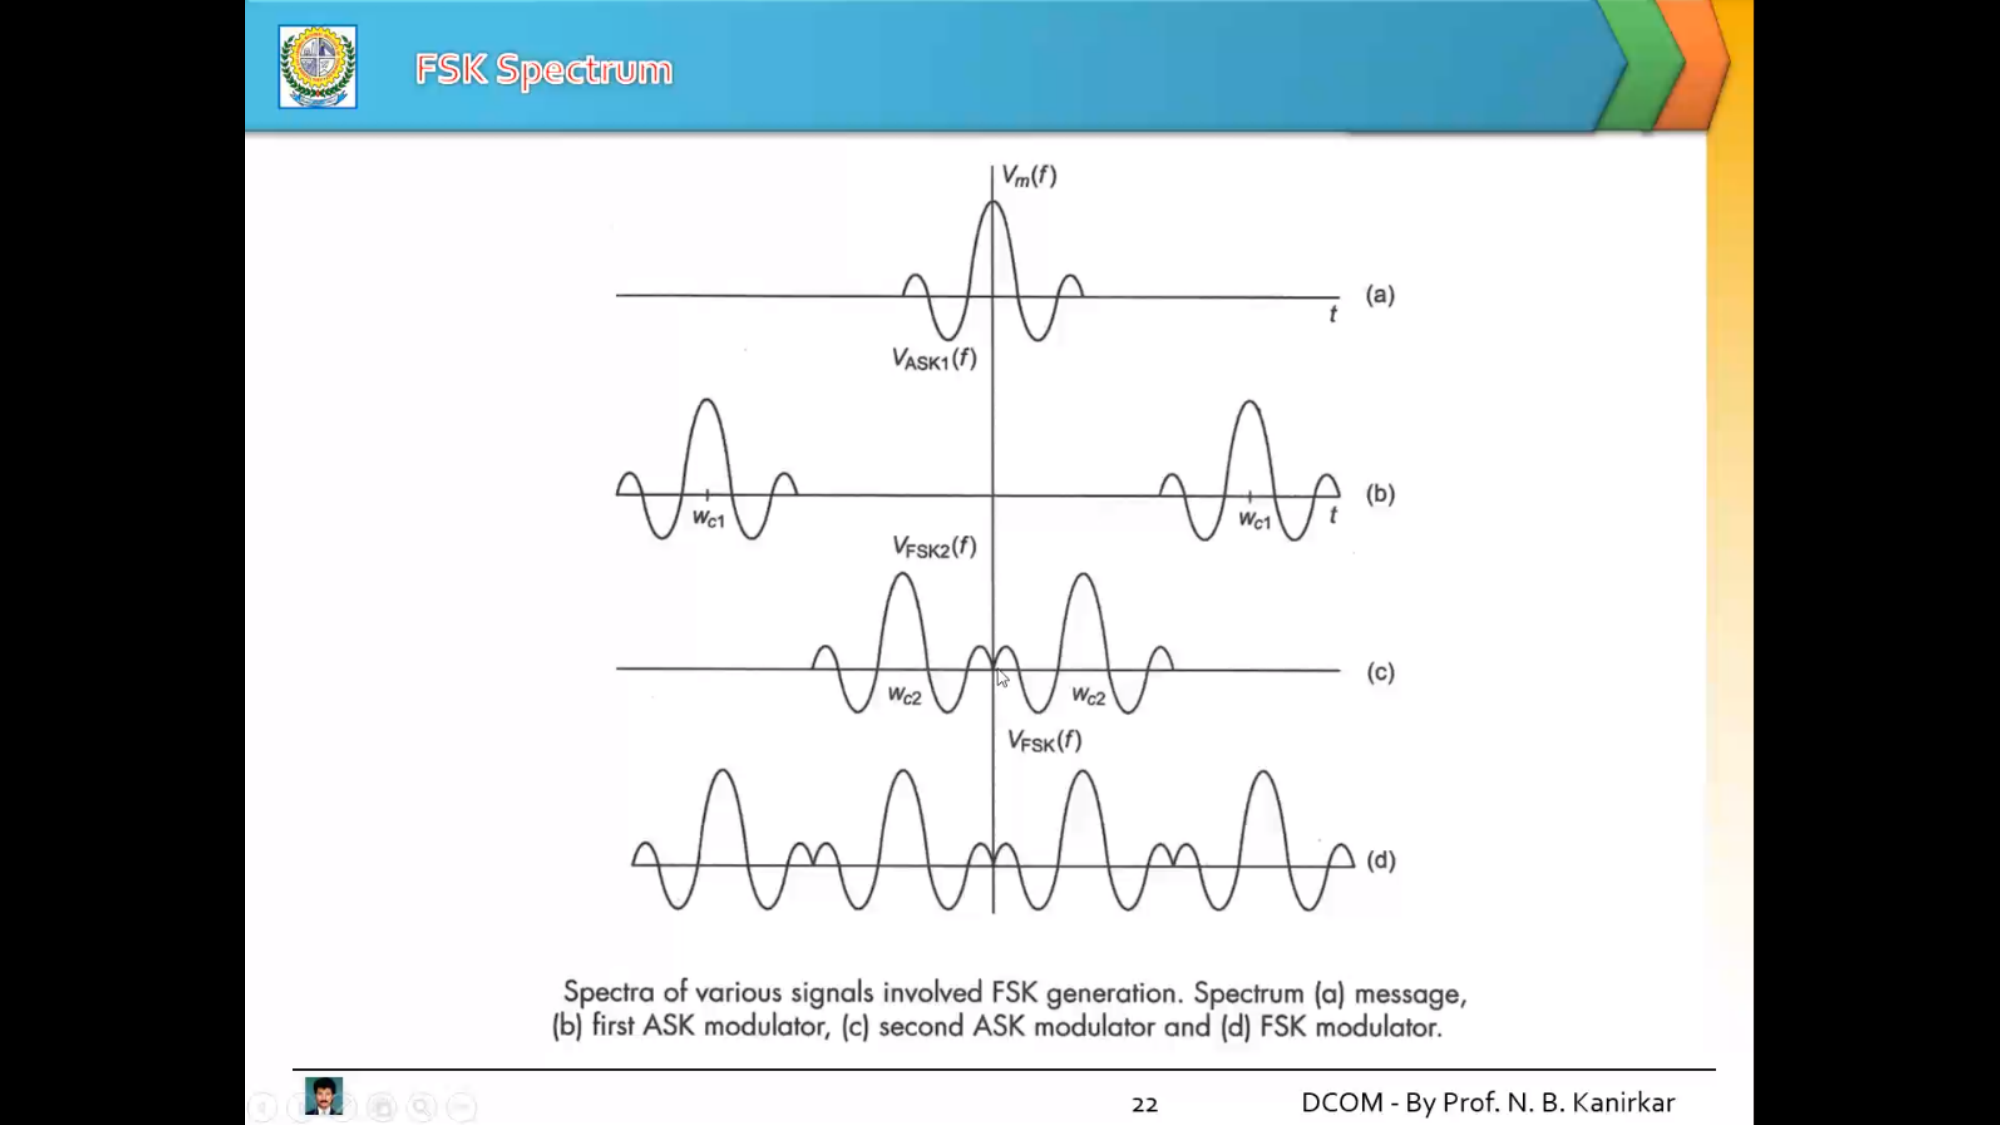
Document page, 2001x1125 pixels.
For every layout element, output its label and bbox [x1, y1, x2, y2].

list [245, 0, 1755, 1125]
